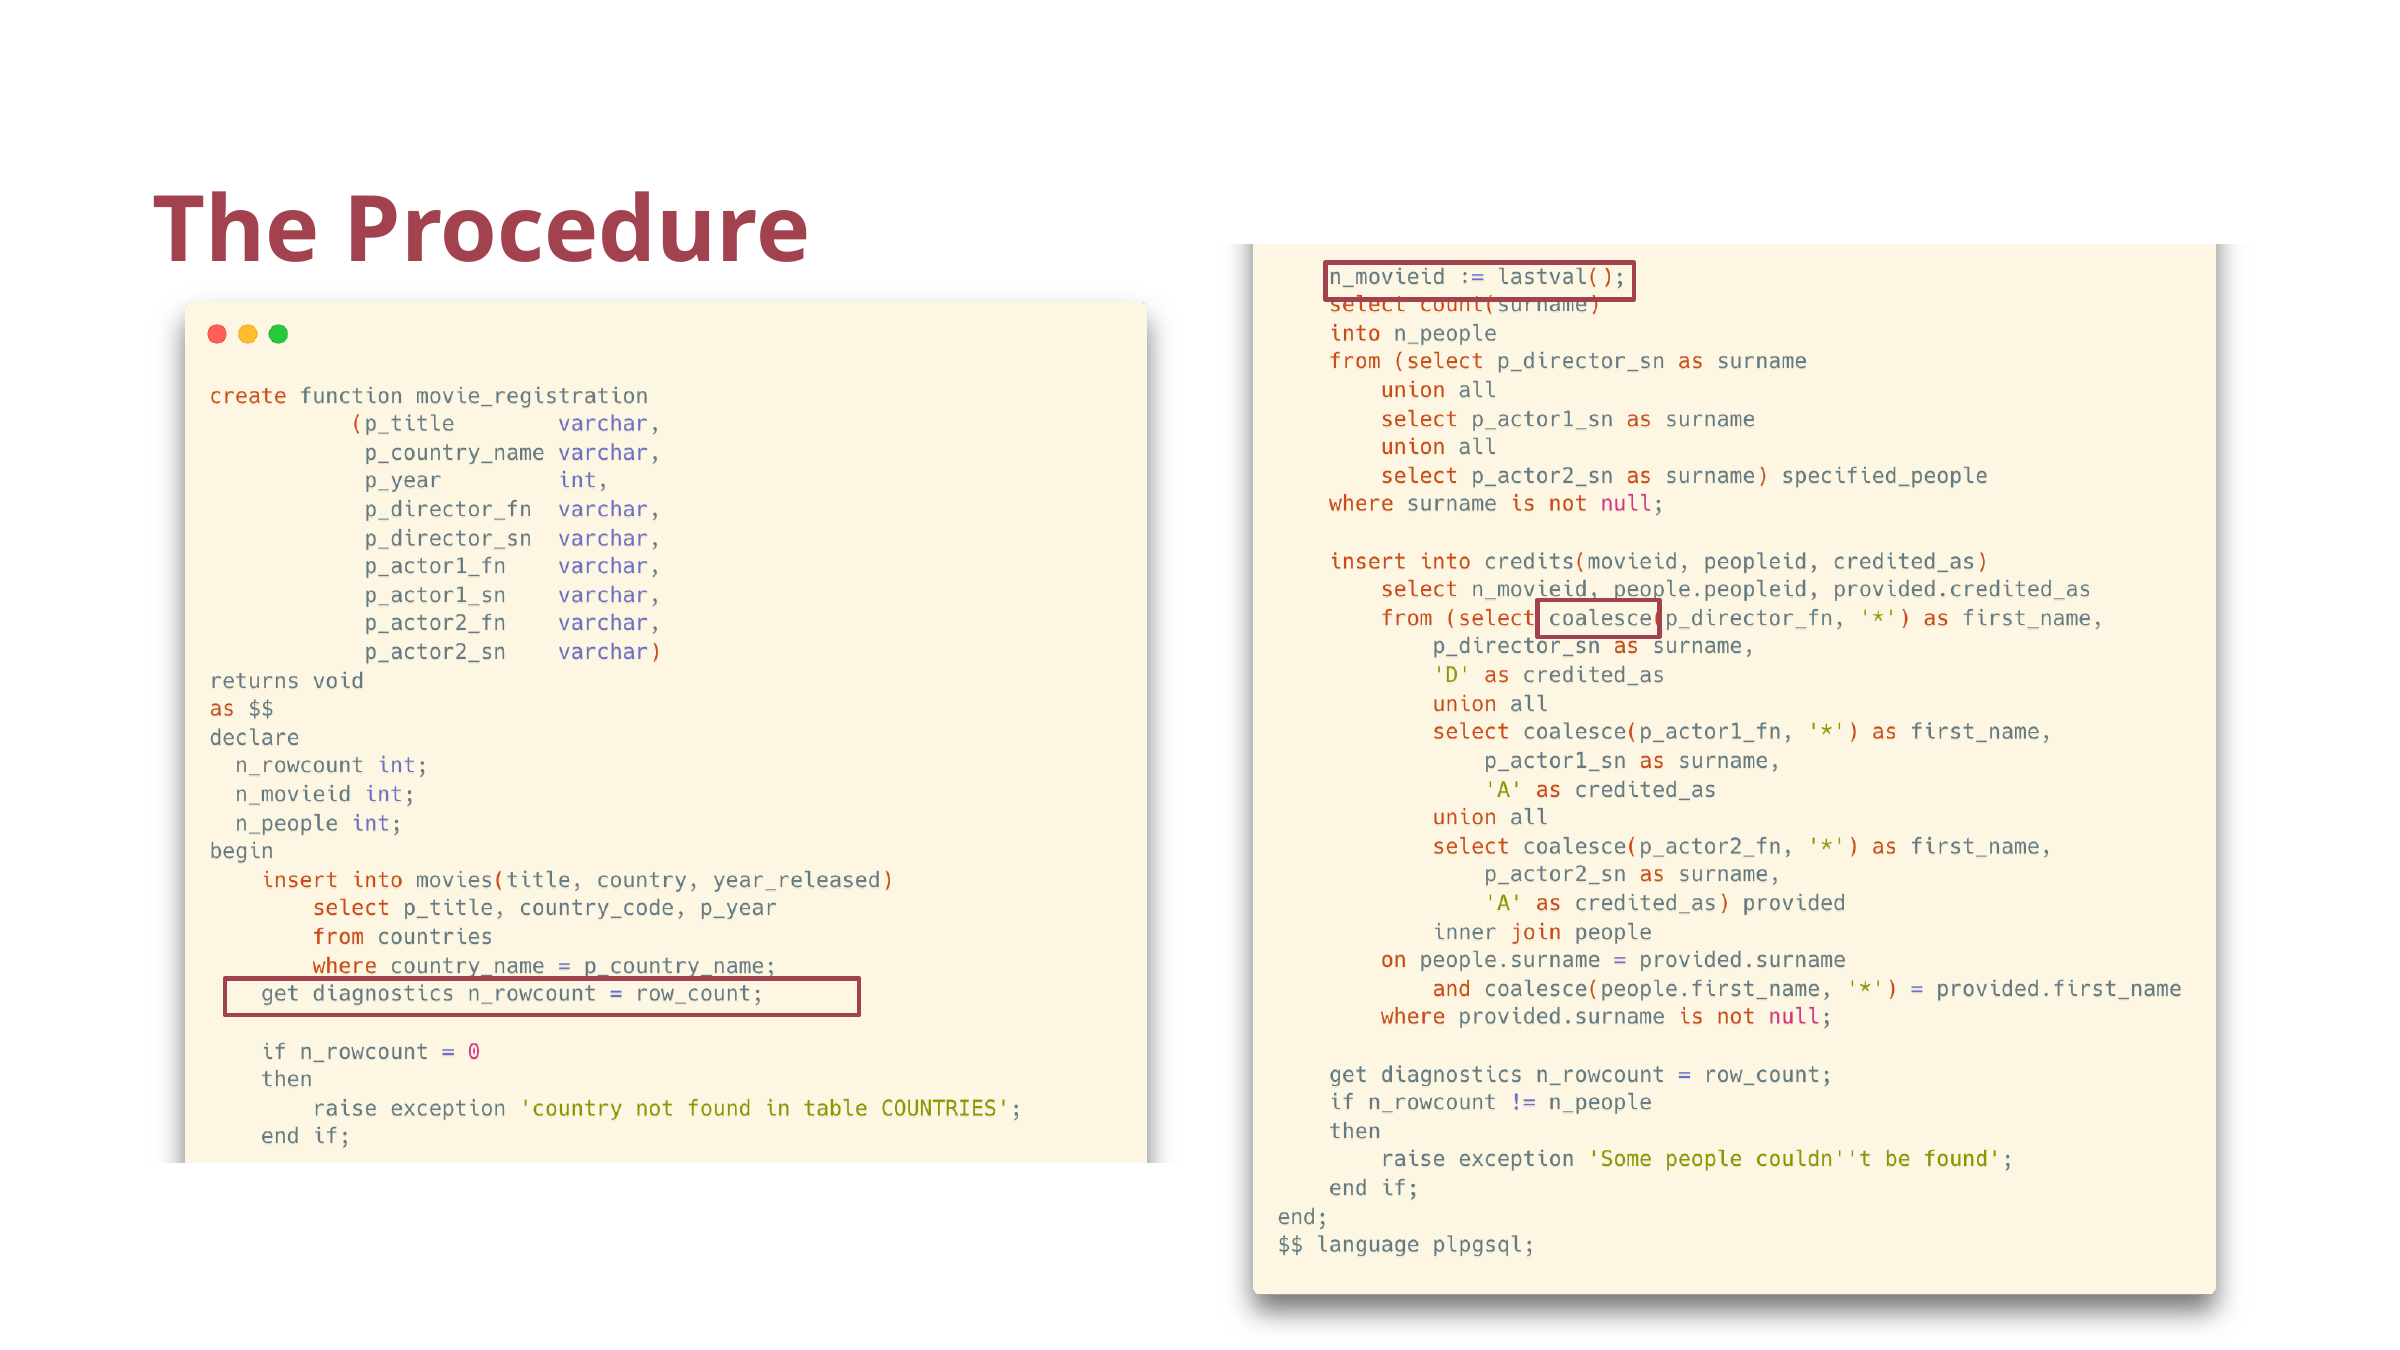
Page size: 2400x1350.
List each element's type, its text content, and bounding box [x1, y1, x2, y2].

title The Procedure [137, 54, 2263, 244]
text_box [137, 244, 2263, 1350]
